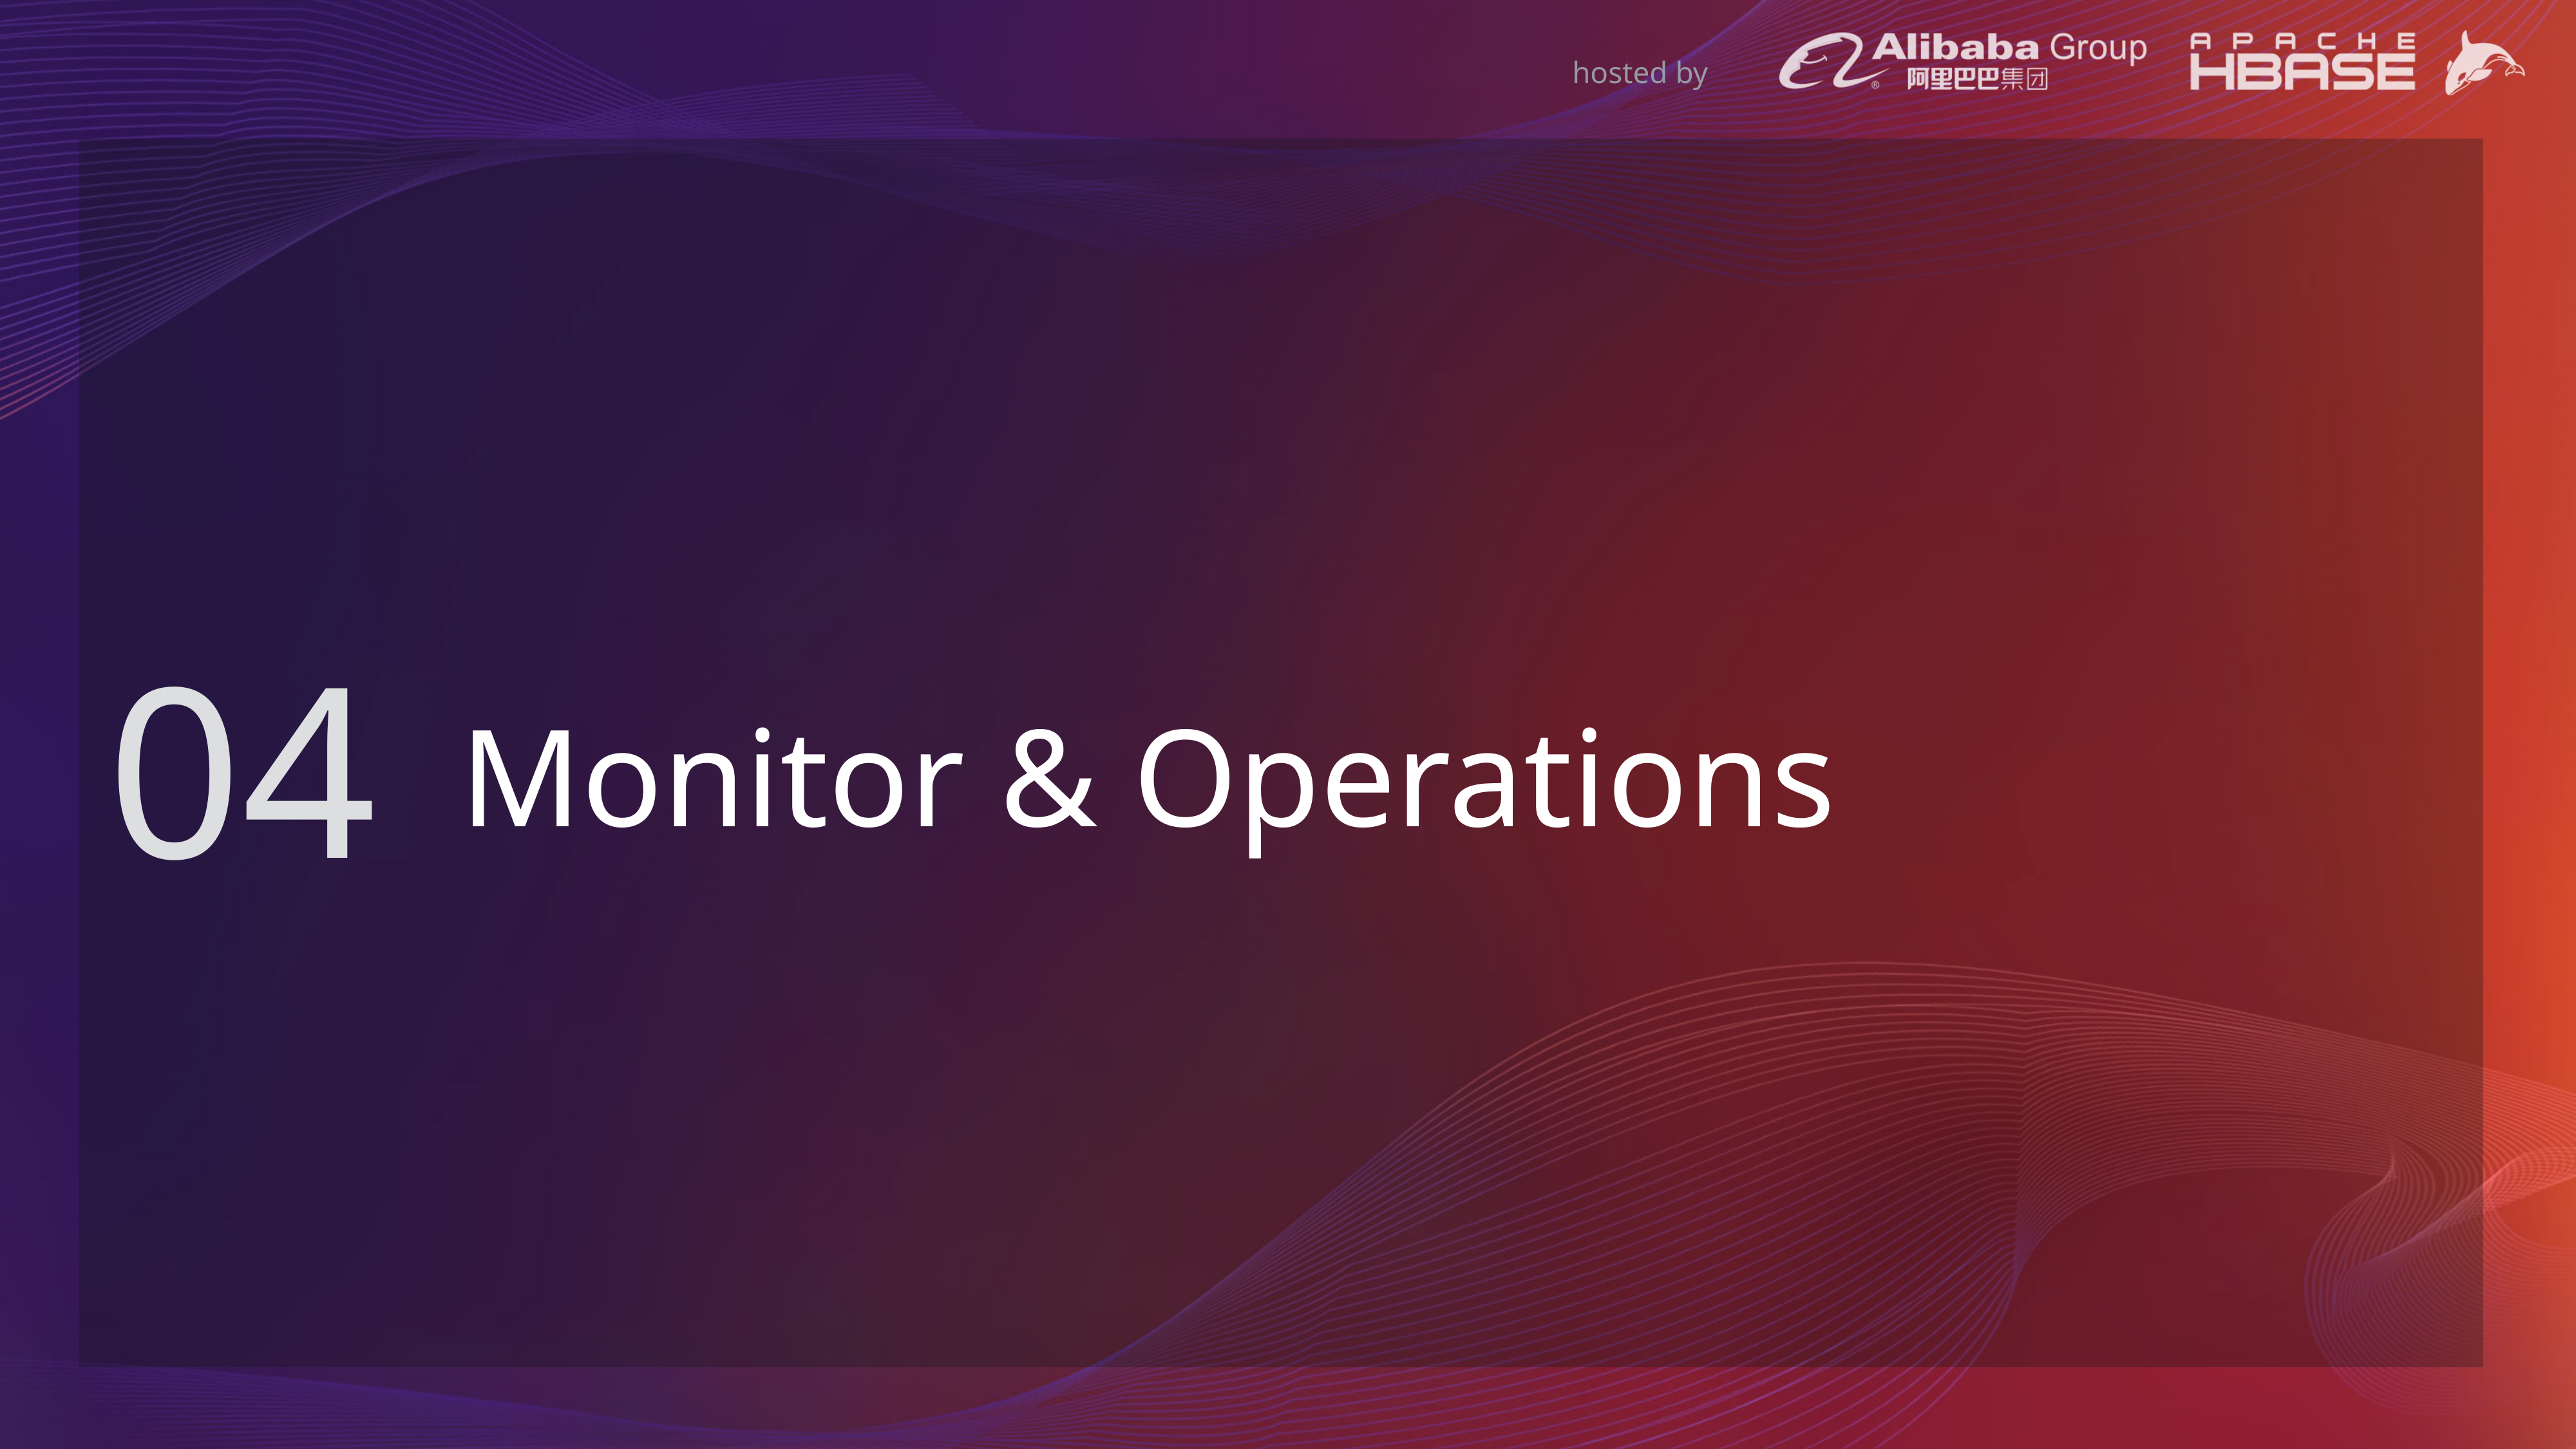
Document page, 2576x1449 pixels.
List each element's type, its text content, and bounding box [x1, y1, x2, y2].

picture [0, 0, 2576, 1449]
title Monitor & Operations [454, 460, 2305, 859]
list 04 [101, 603, 431, 924]
